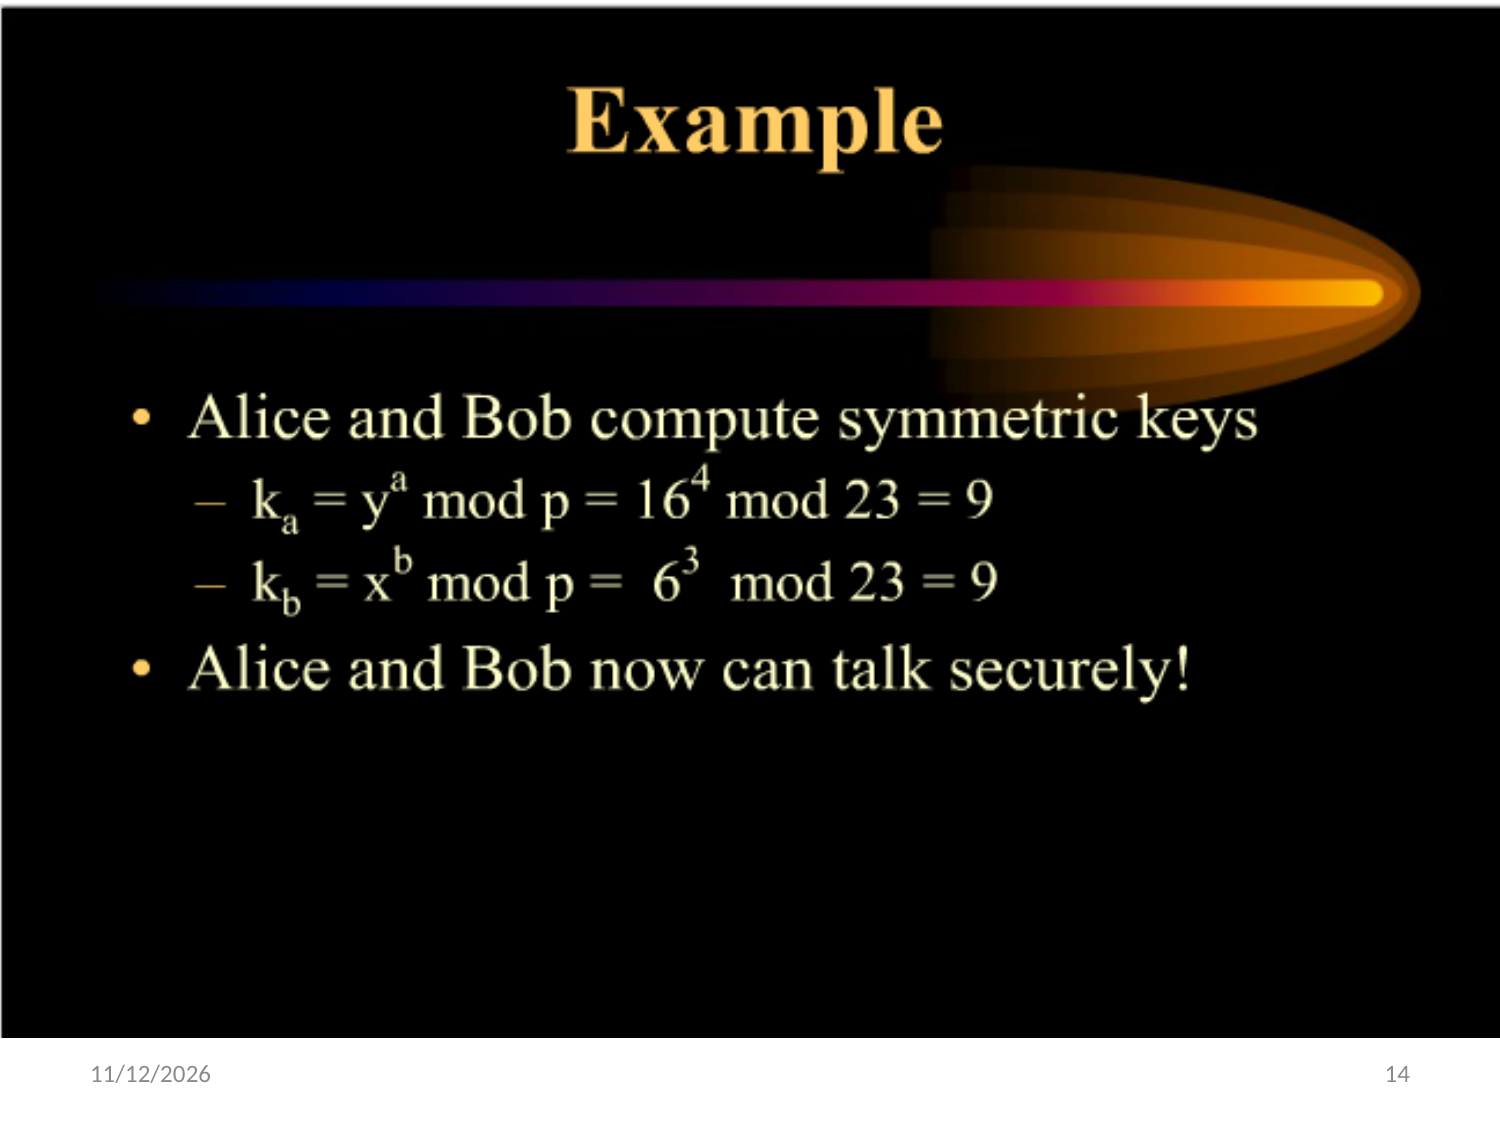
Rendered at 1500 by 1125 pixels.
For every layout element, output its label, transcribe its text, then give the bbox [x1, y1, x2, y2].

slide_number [75, 1046, 425, 1103]
slide_number 14 [1074, 1046, 1425, 1103]
picture [0, 0, 1500, 1038]
